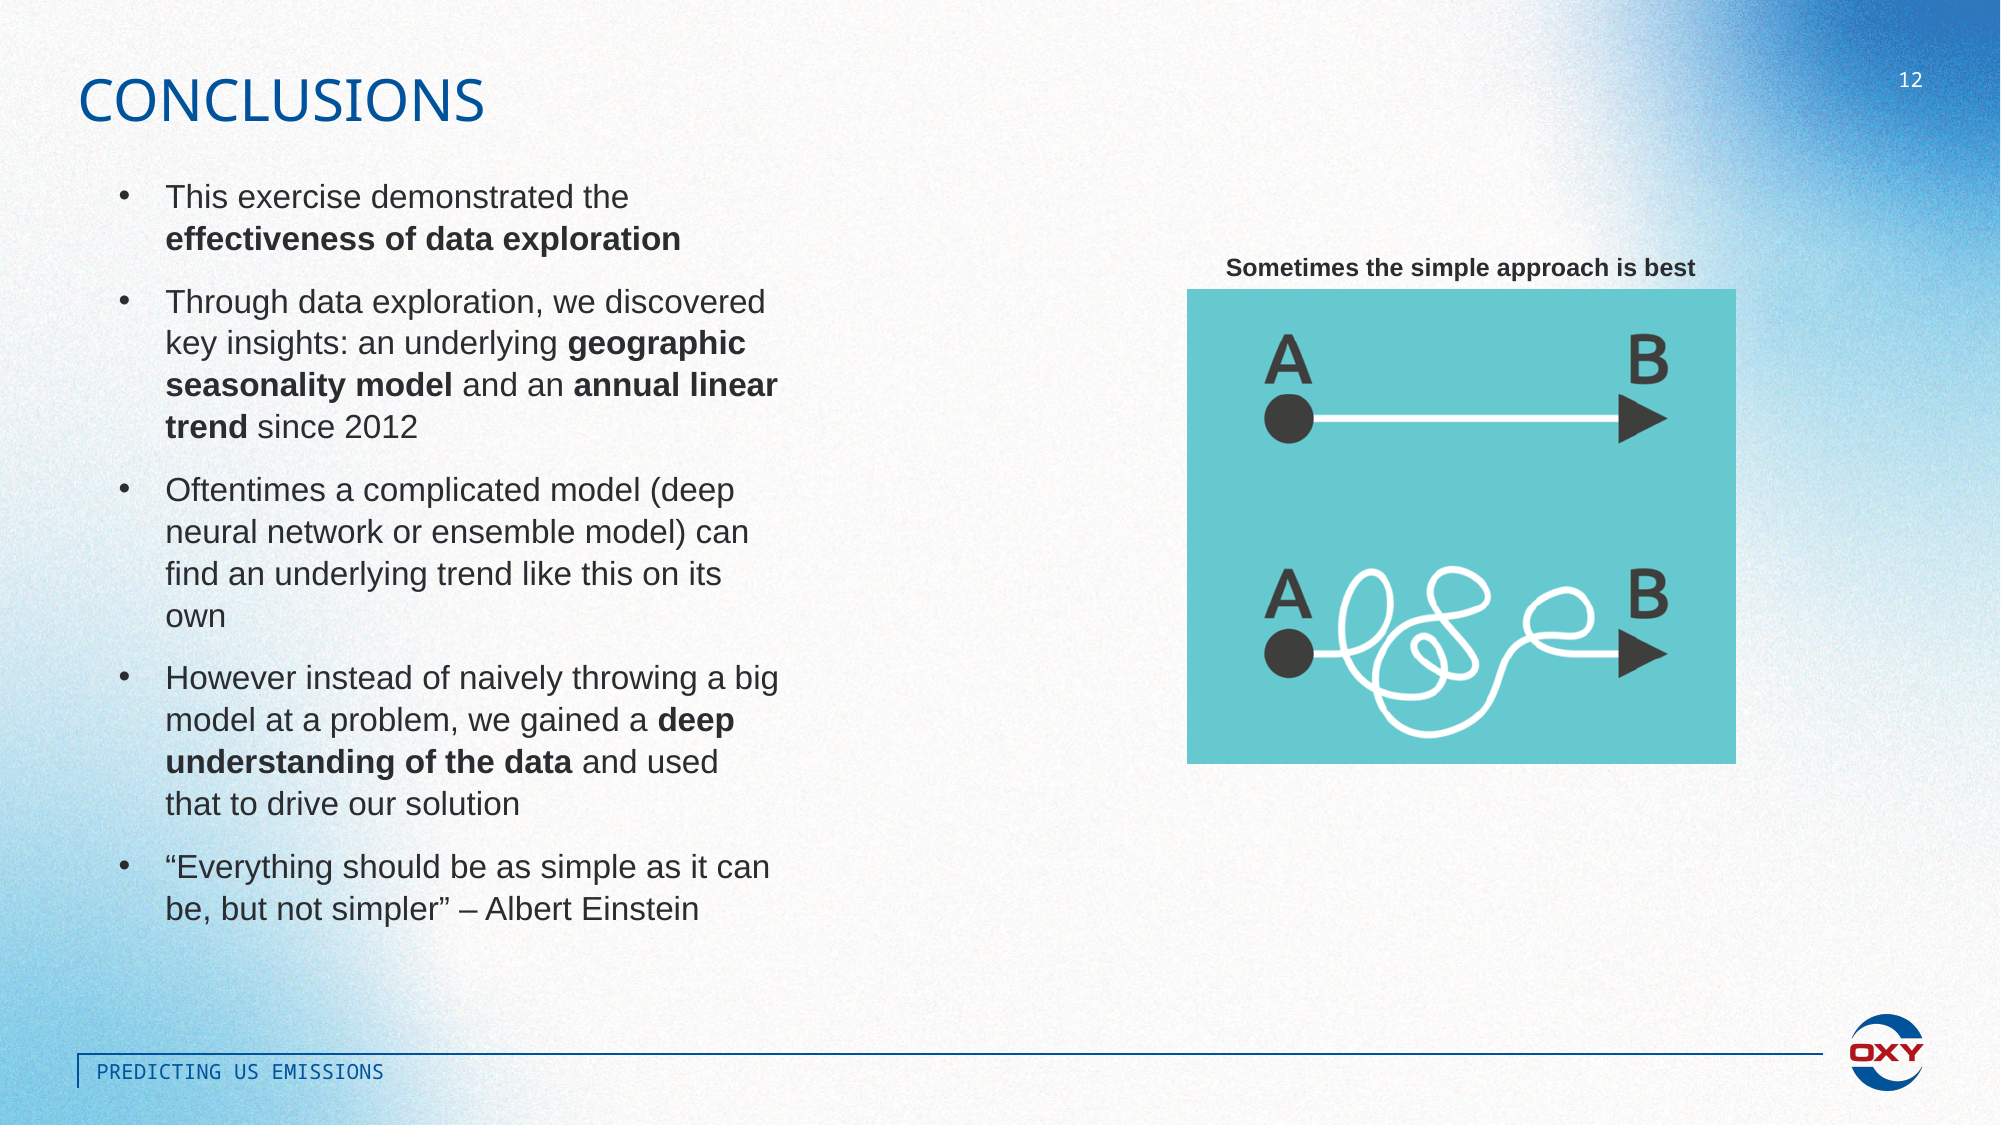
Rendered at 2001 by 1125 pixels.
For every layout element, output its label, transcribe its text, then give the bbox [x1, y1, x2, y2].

footer PREDICTING US EMISSIONS [81, 1054, 1057, 1091]
text_box Sometimes the simple approach is best [1131, 244, 1792, 290]
title Conclusions [62, 68, 1185, 141]
slide_number 12 [1863, 51, 1938, 111]
picture [0, 0, 2001, 1125]
text_box This exercise demonstrated the effectiveness of data exploration Through data exploration, we discovered key insights: an underlying geographic seasonality model and an annual linear trend since 2012 Oftentimes a complicated model (deep neural network or ensemble model) can find an underlying trend like this on its own However instead of naively throwing a big model at a problem, we gained a deep understanding of the data and used that to drive our solution “Everything should be as simple as it can be, but not simpler” – Albert Einstein [103, 165, 796, 934]
